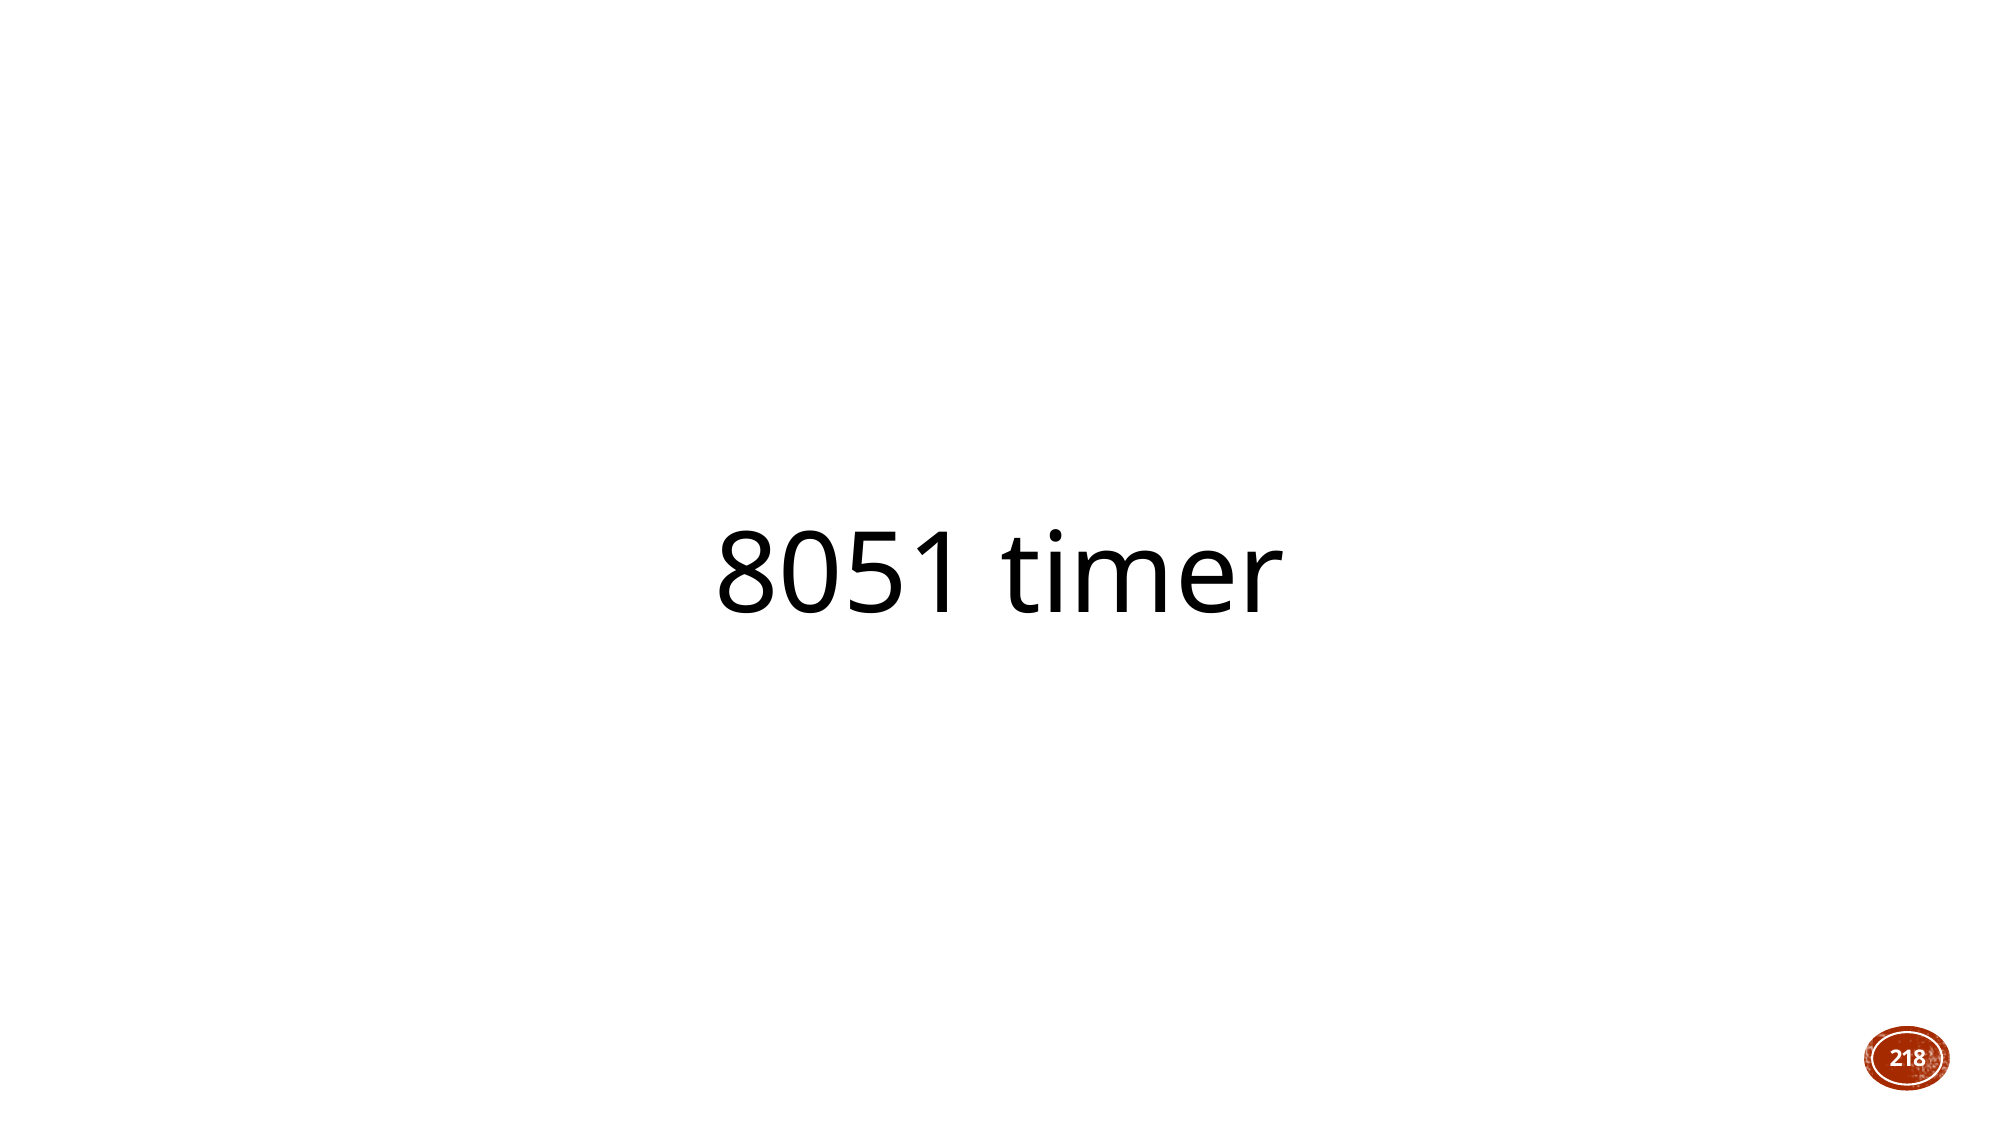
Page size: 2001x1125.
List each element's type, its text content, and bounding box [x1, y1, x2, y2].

slide_number 218 [1855, 1028, 1961, 1089]
list 8051 timer [150, 348, 1850, 1013]
